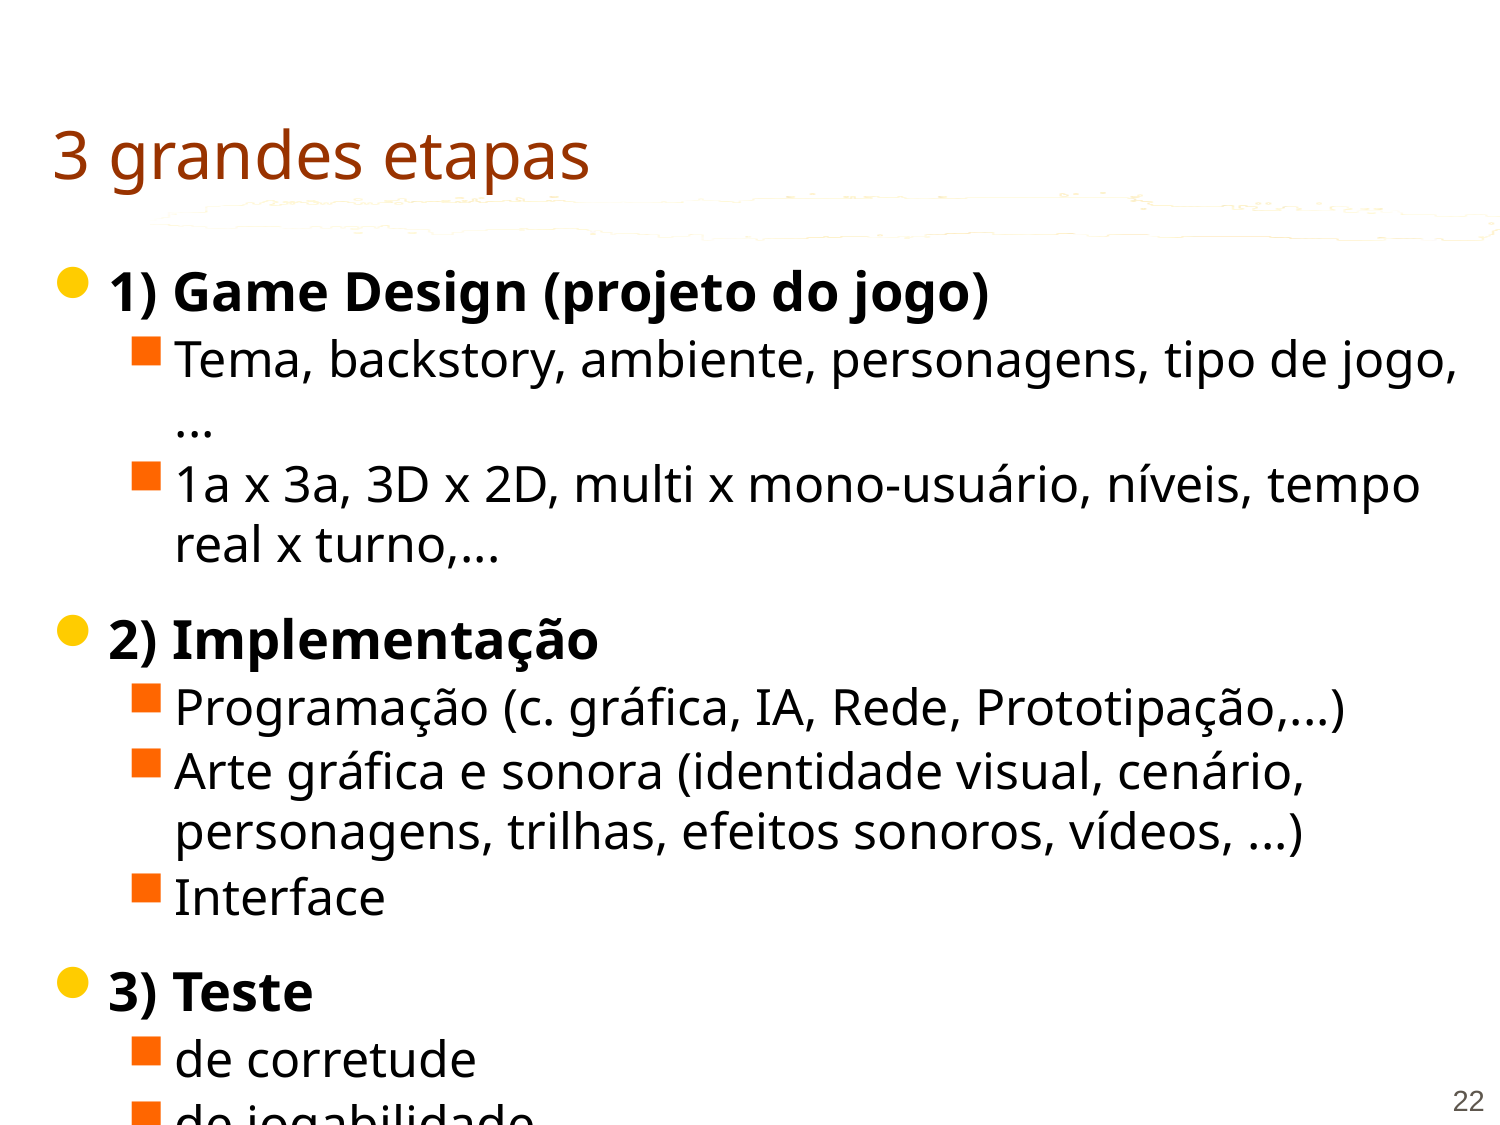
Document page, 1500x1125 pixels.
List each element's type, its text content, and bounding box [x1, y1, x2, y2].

title 3 grandes etapas [37, 12, 1434, 201]
slide_number 22 [1187, 1049, 1500, 1125]
list 1) Game Design (projeto do jogo) Tema, backstory, ambiente, personagens, tipo de jogo, ... 1a x 3a, 3D x 2D, multi x mono-usuário, níveis, tempo real x turno,... 2) Implementação Programação (c. gráfica, IA, Rede, Prototipação,...) Arte gráfica e sonora (identidade visual, cenário, personagens, trilhas, efeitos sonoros, vídeos, ...) Interface 3) Teste de corretude de jogabilidade [37, 249, 1476, 1026]
